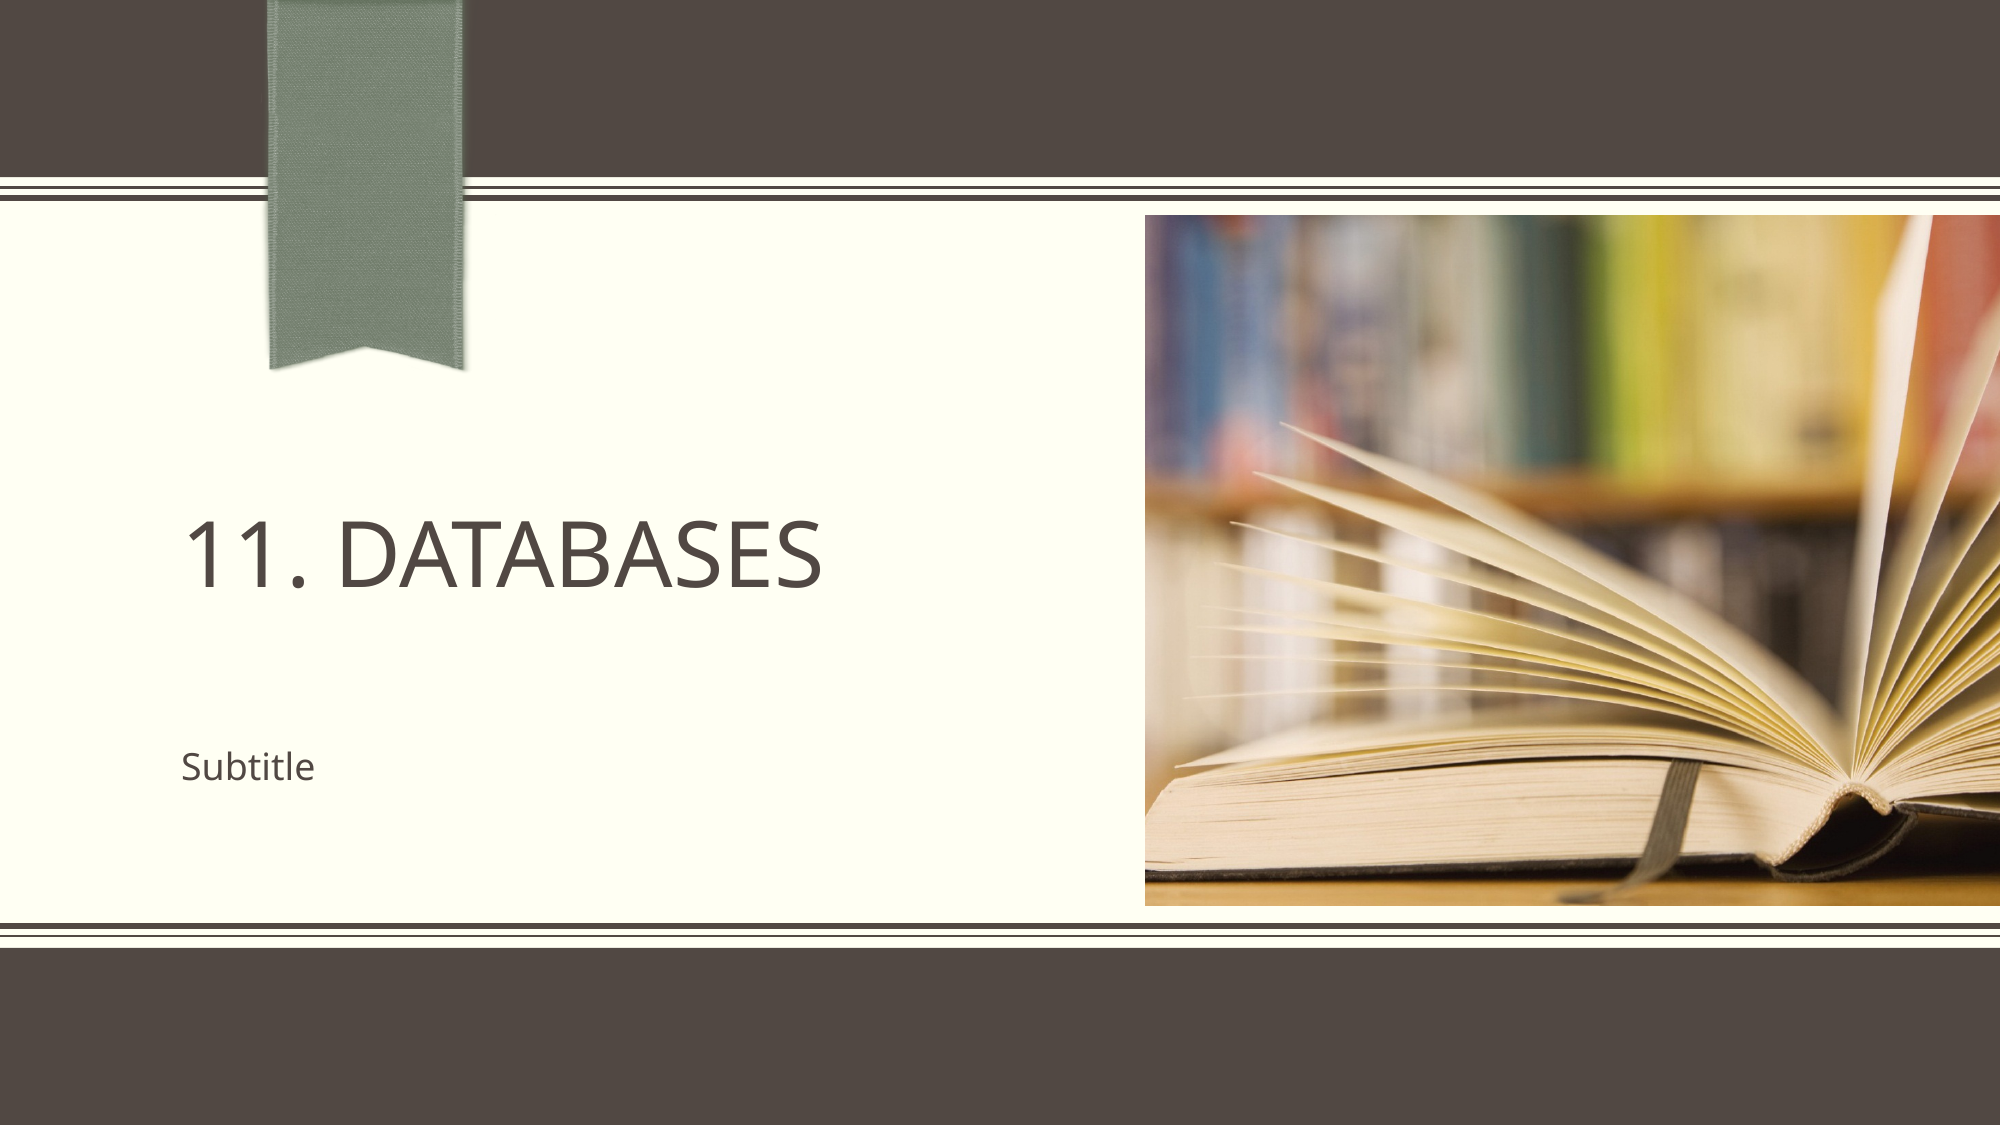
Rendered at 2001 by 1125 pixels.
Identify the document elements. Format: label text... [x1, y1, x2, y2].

subtitle Subtitle [181, 740, 1122, 897]
title 11. Databases [181, 376, 1122, 740]
picture [1145, 214, 2000, 906]
